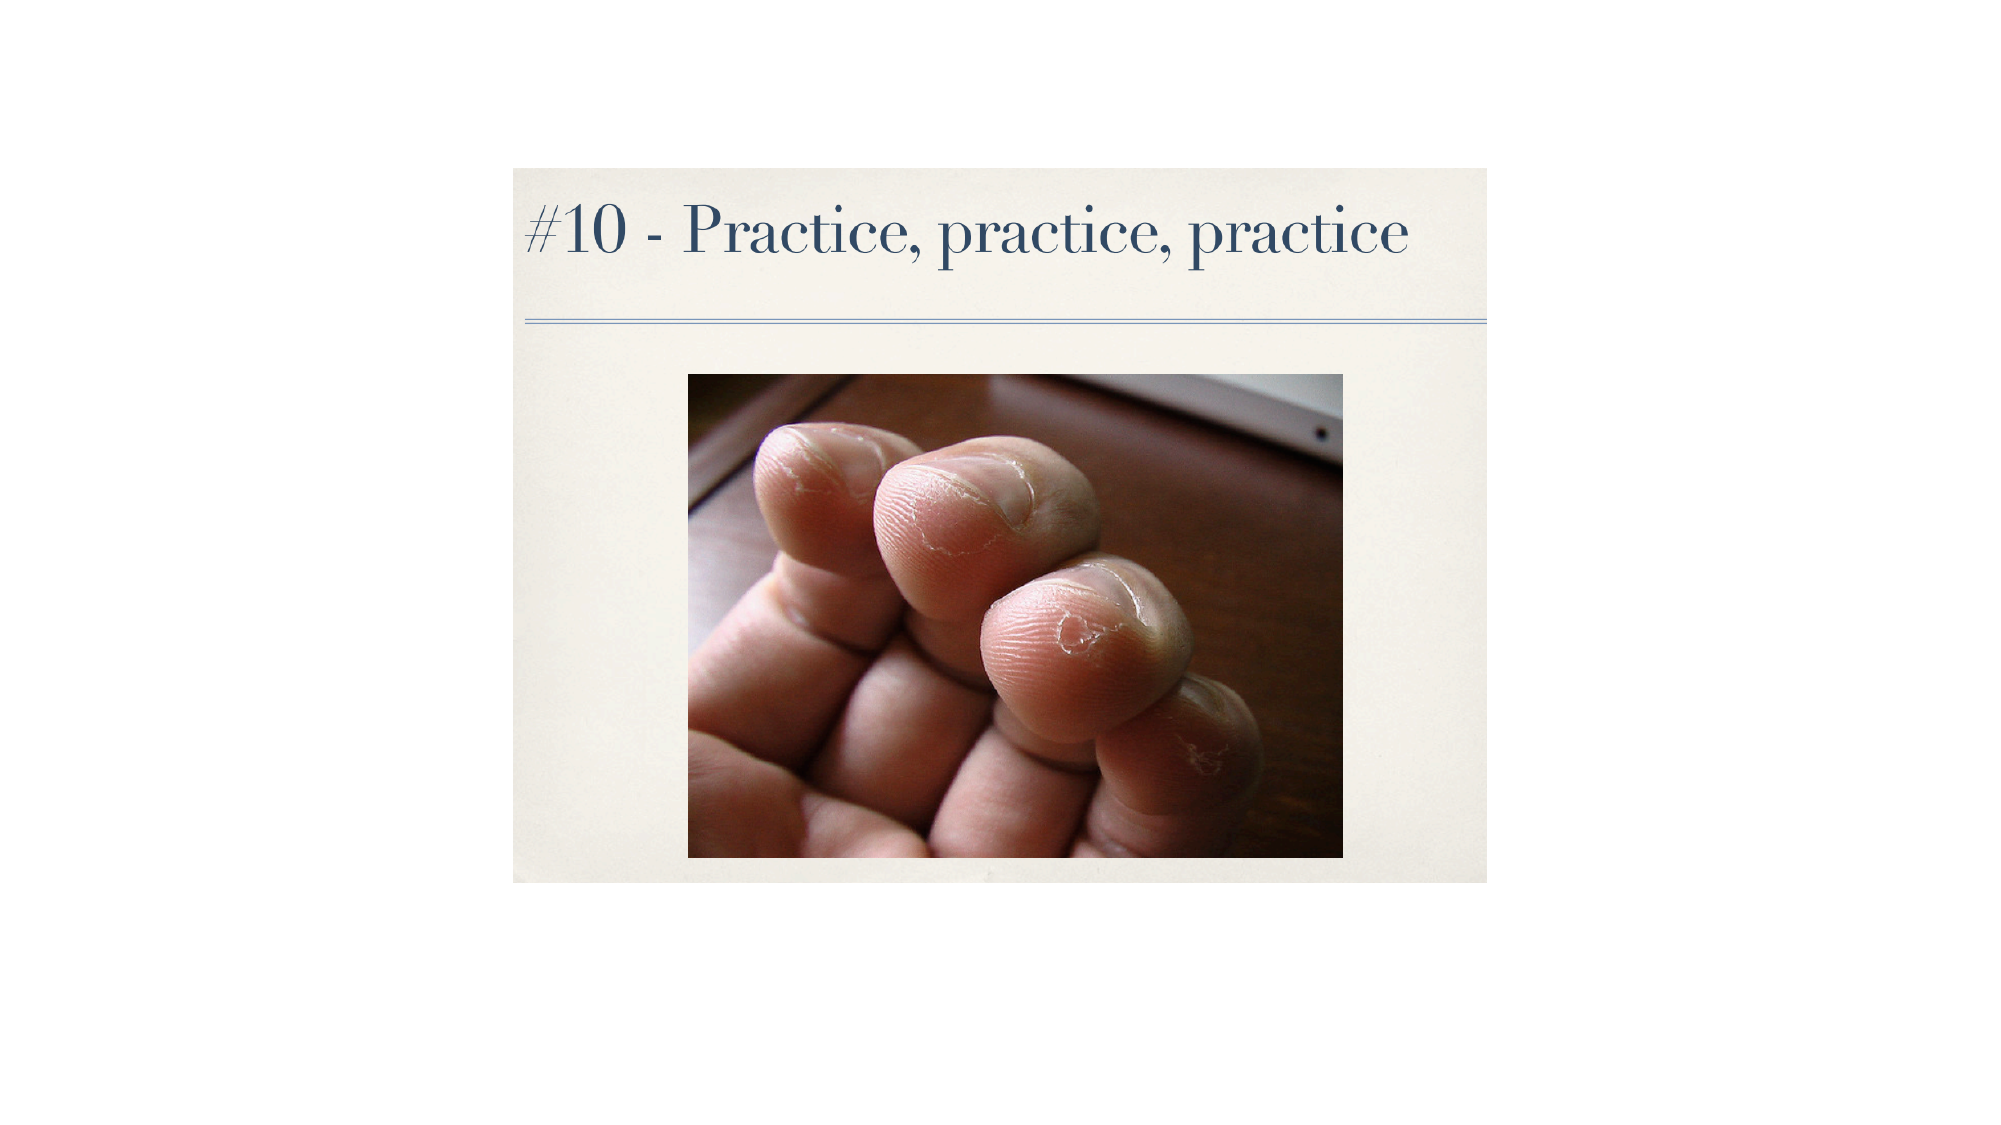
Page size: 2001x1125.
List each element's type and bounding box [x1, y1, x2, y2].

list [513, 168, 1487, 883]
